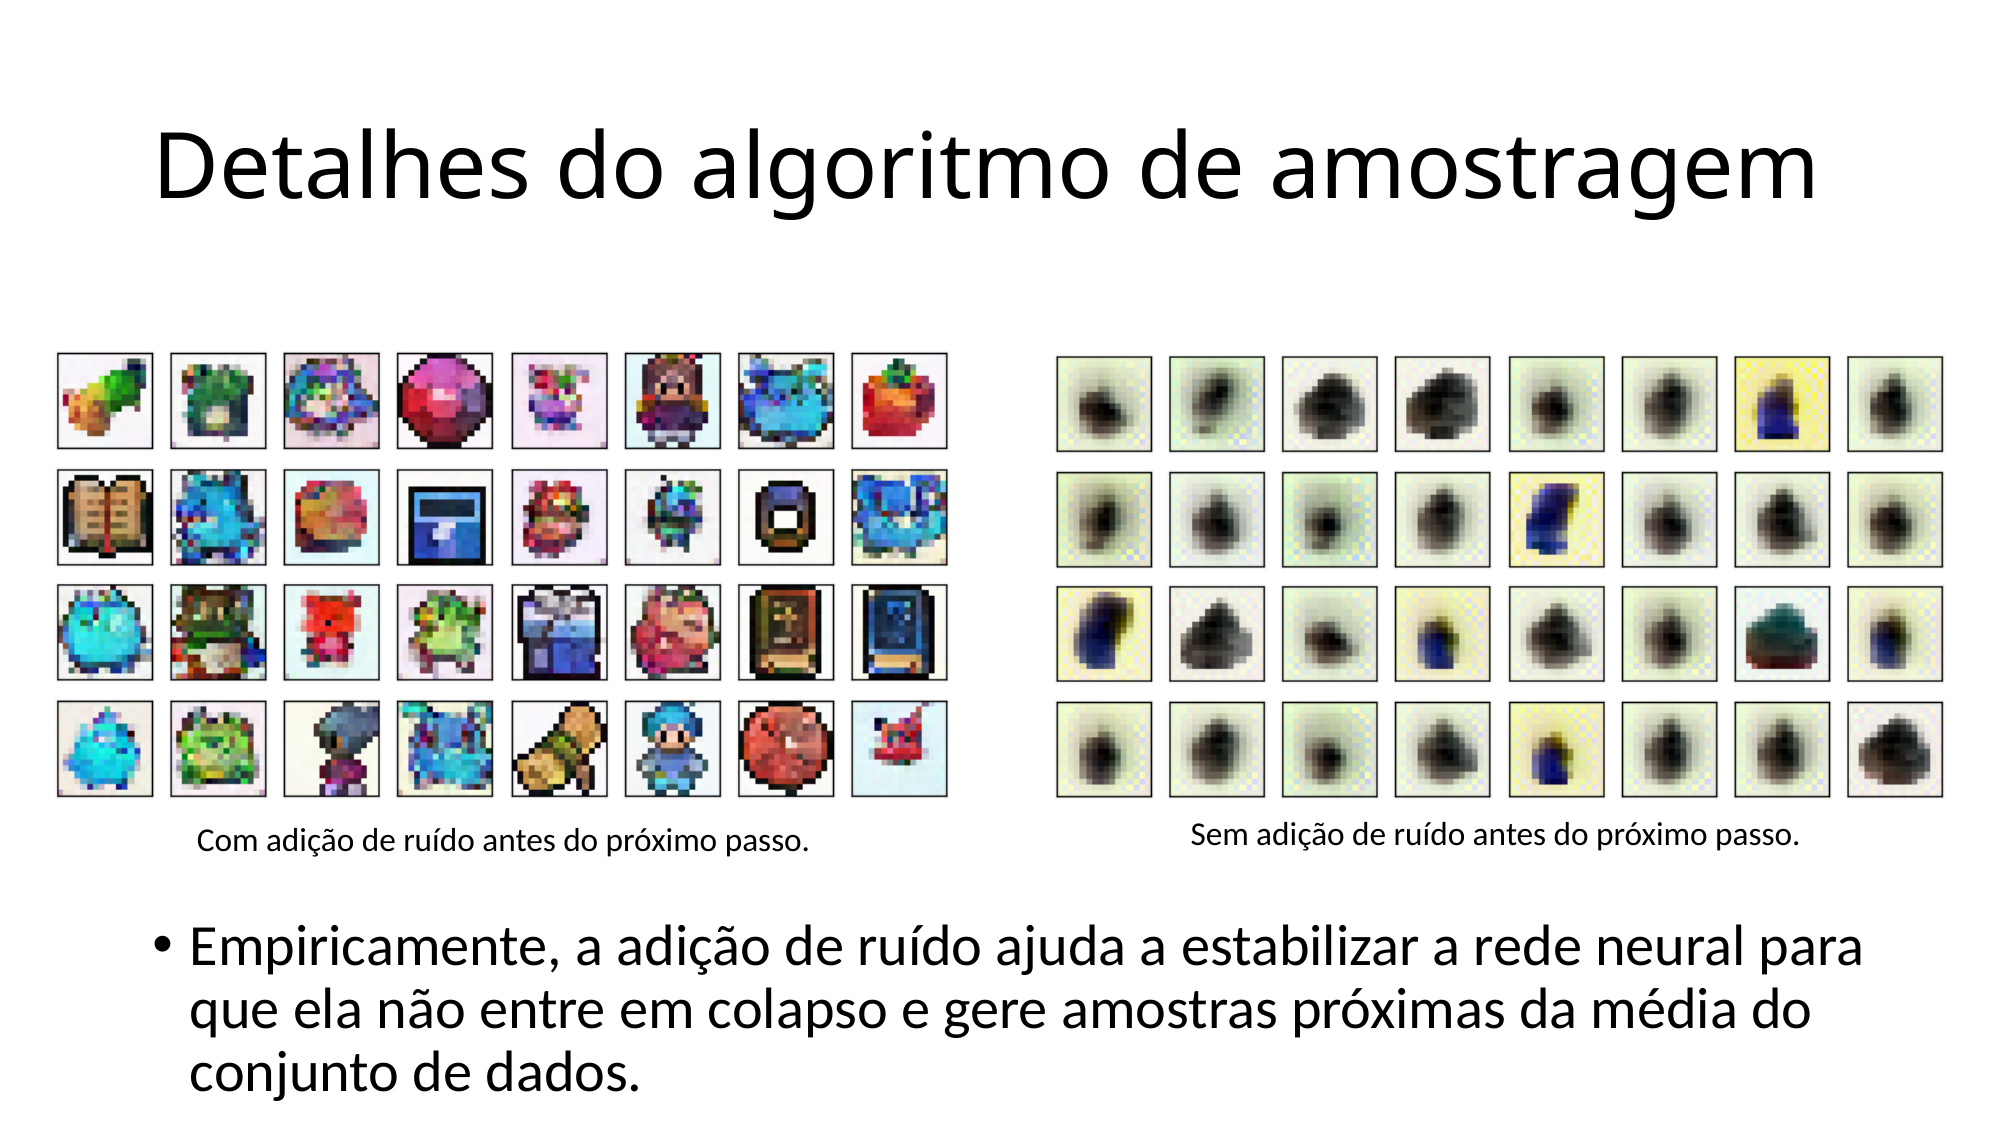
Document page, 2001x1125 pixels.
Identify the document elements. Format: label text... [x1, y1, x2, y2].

text_box Com adição de ruído antes do próximo passo. [52, 810, 956, 866]
title Detalhes do algoritmo de amostragem [137, 59, 1863, 278]
text_box Sem adição de ruído antes do próximo passo. [1044, 804, 1948, 859]
list Empiricamente, a adição de ruído ajuda a estabilizar a rede neural para que ela não entre em colapso e gere amostras próximas da média do conjunto de dados. [137, 907, 1970, 1125]
picture [52, 345, 956, 805]
picture [1052, 345, 1948, 805]
